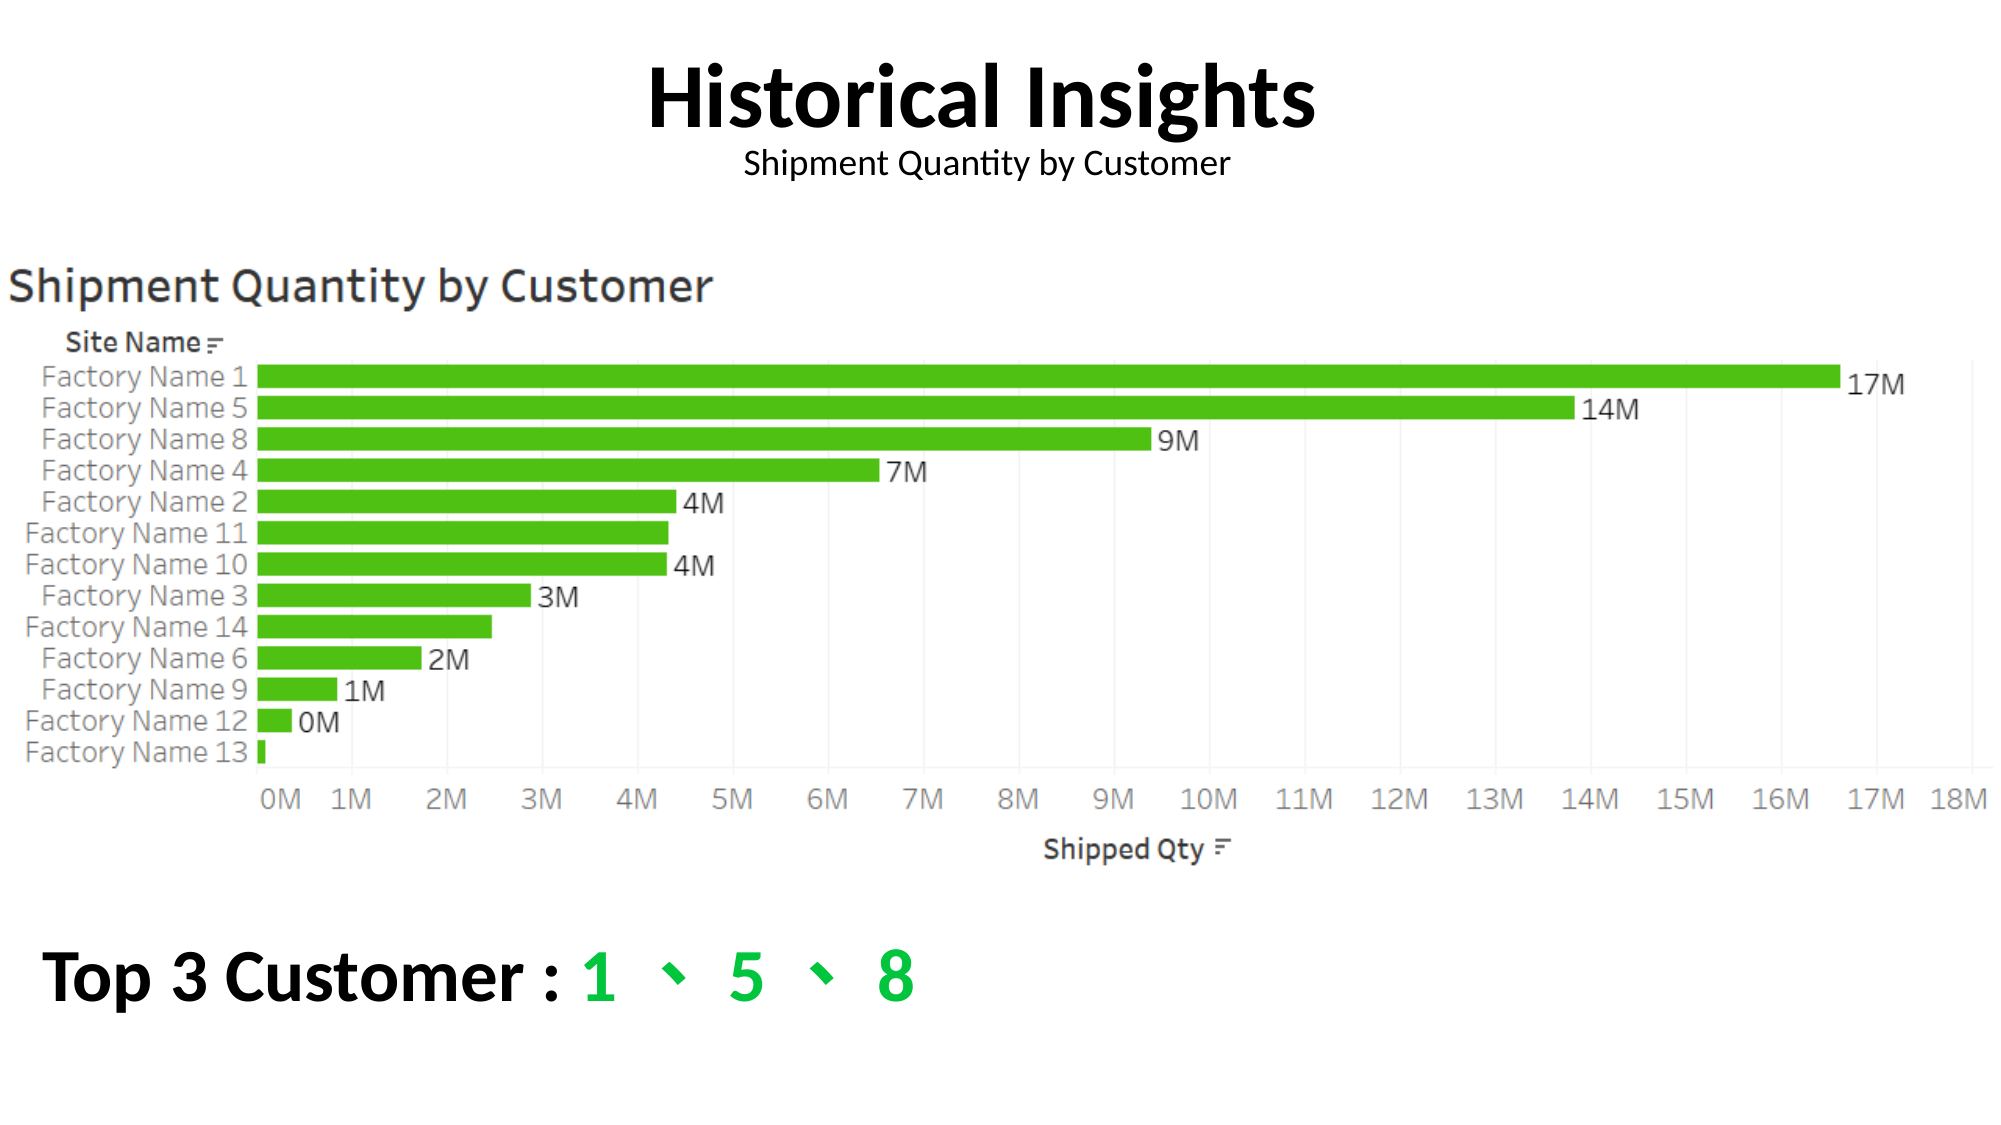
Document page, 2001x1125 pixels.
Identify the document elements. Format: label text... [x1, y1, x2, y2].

text_box Top 3 Customer : 1、5、8 [27, 918, 931, 1024]
text_box Historical Insights [632, 0, 1447, 207]
text_box Shipment Quantity by Customer [728, 130, 1271, 191]
picture [0, 235, 2000, 889]
